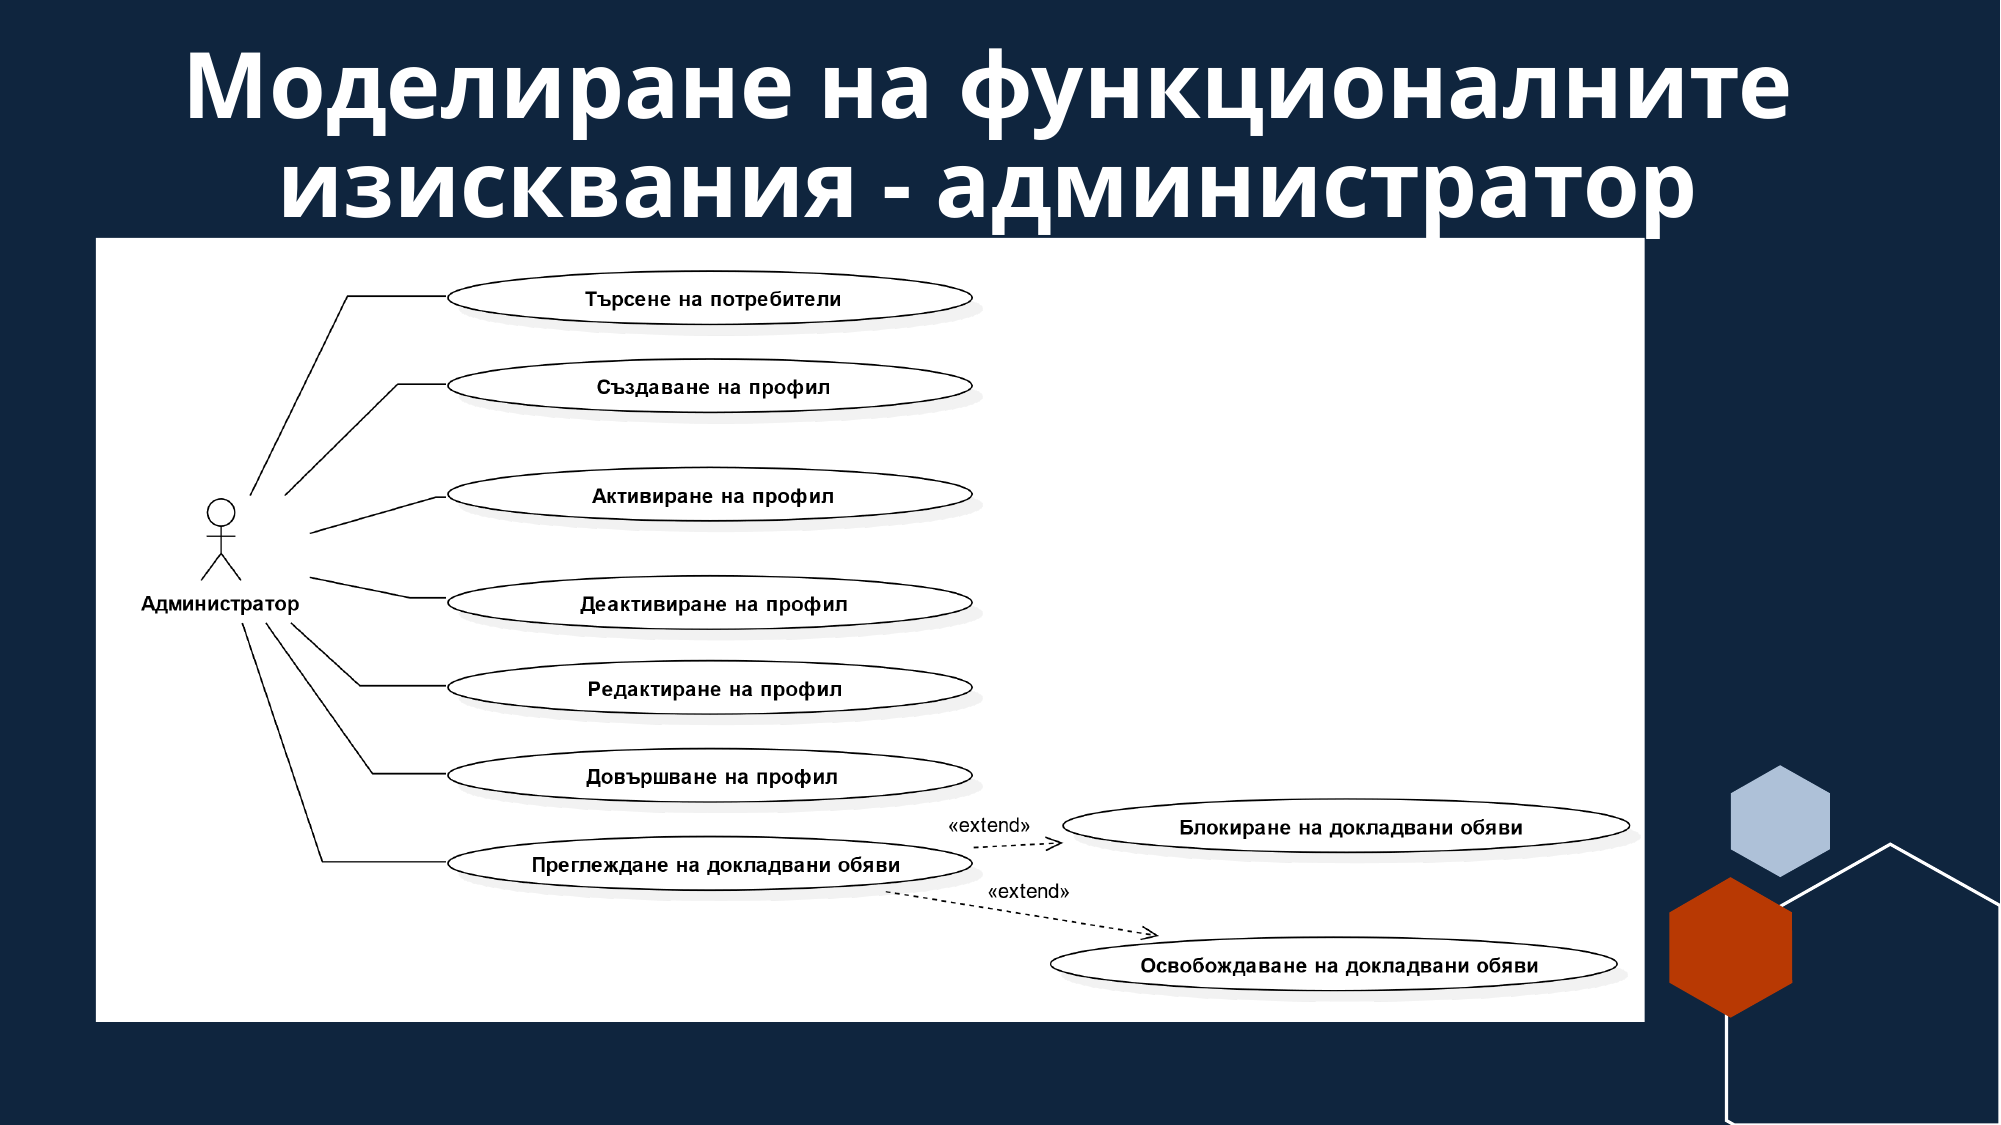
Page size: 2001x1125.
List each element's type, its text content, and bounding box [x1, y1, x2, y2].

picture [118, 255, 1645, 1006]
title Моделиране на функционалните изисквания - администратор [95, 31, 1882, 265]
text_box [95, 237, 1645, 1022]
